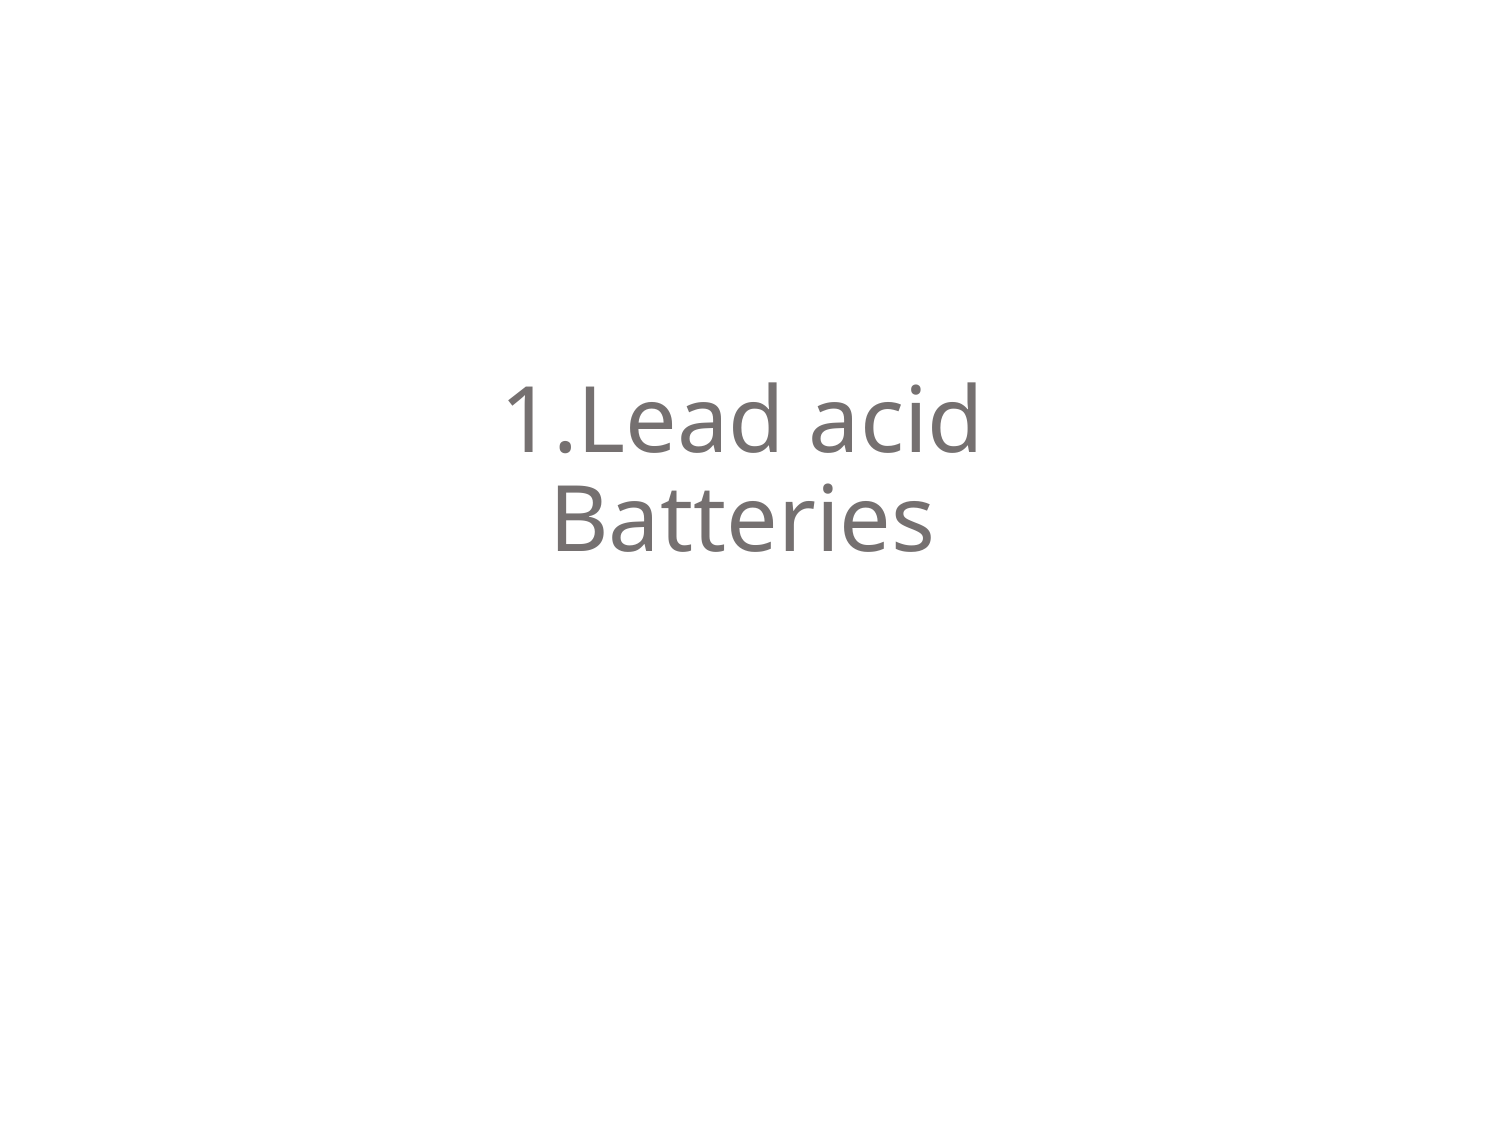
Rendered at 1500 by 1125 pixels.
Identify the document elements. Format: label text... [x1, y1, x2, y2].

title 1.Lead acid Batteries [323, 329, 1162, 579]
